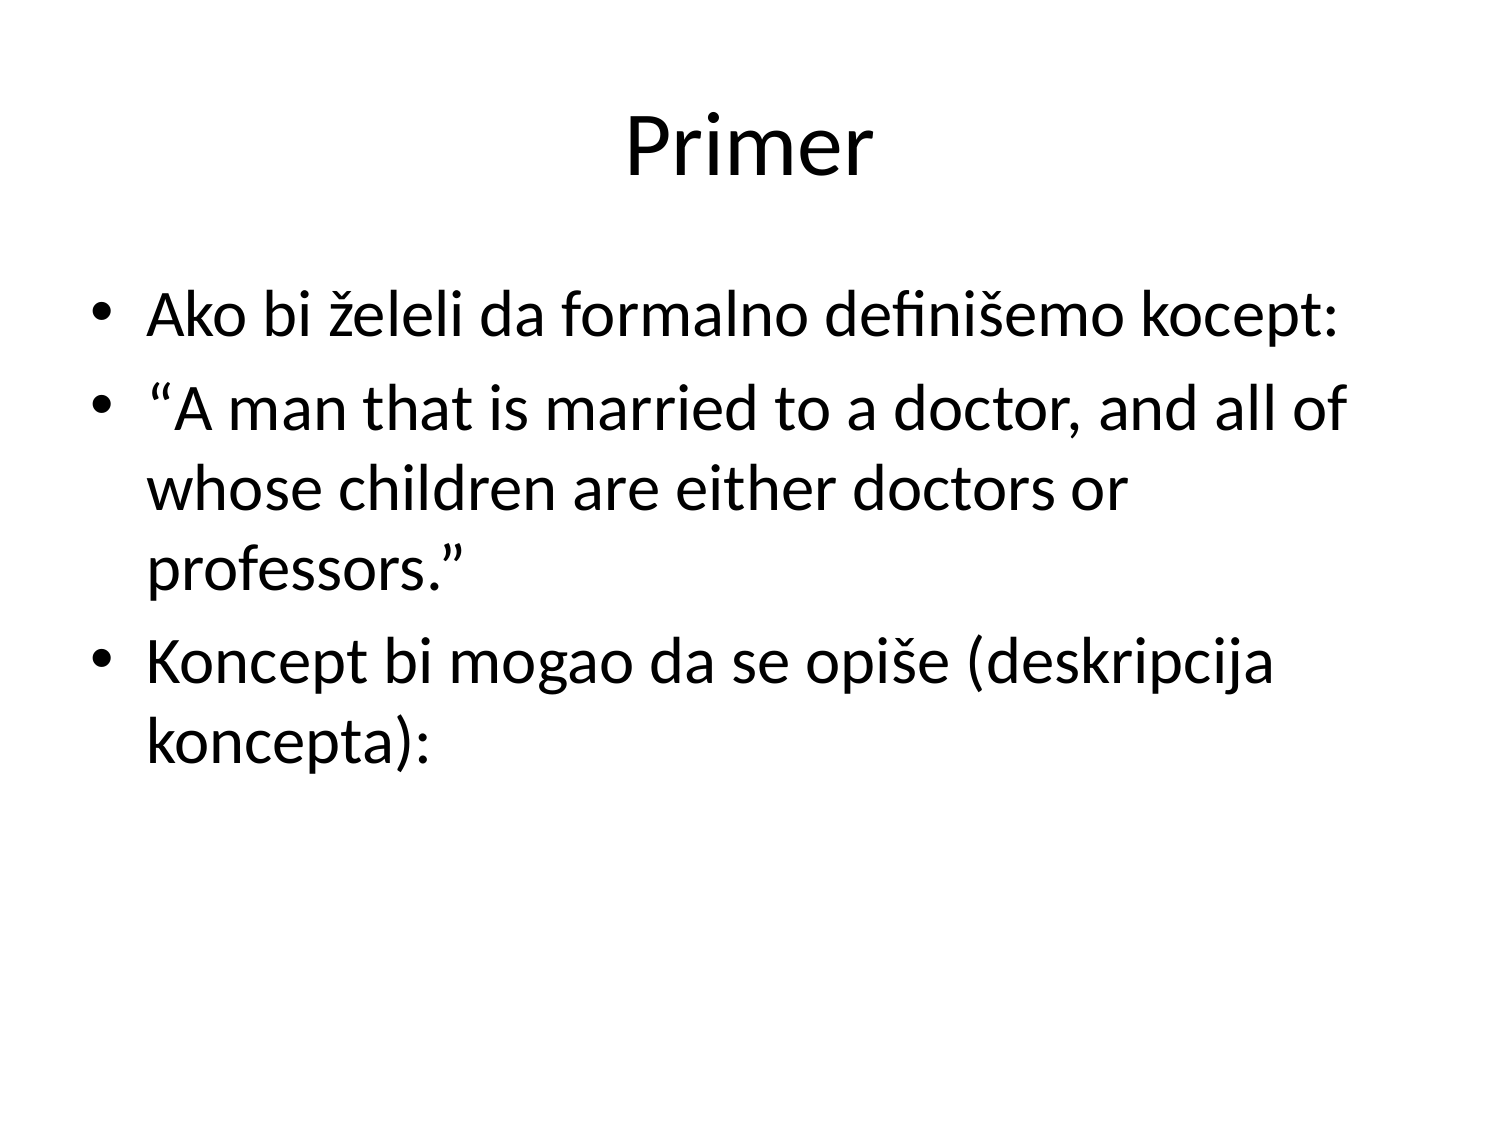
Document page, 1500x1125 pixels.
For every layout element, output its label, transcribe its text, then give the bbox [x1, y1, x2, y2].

title Primer [75, 45, 1425, 233]
